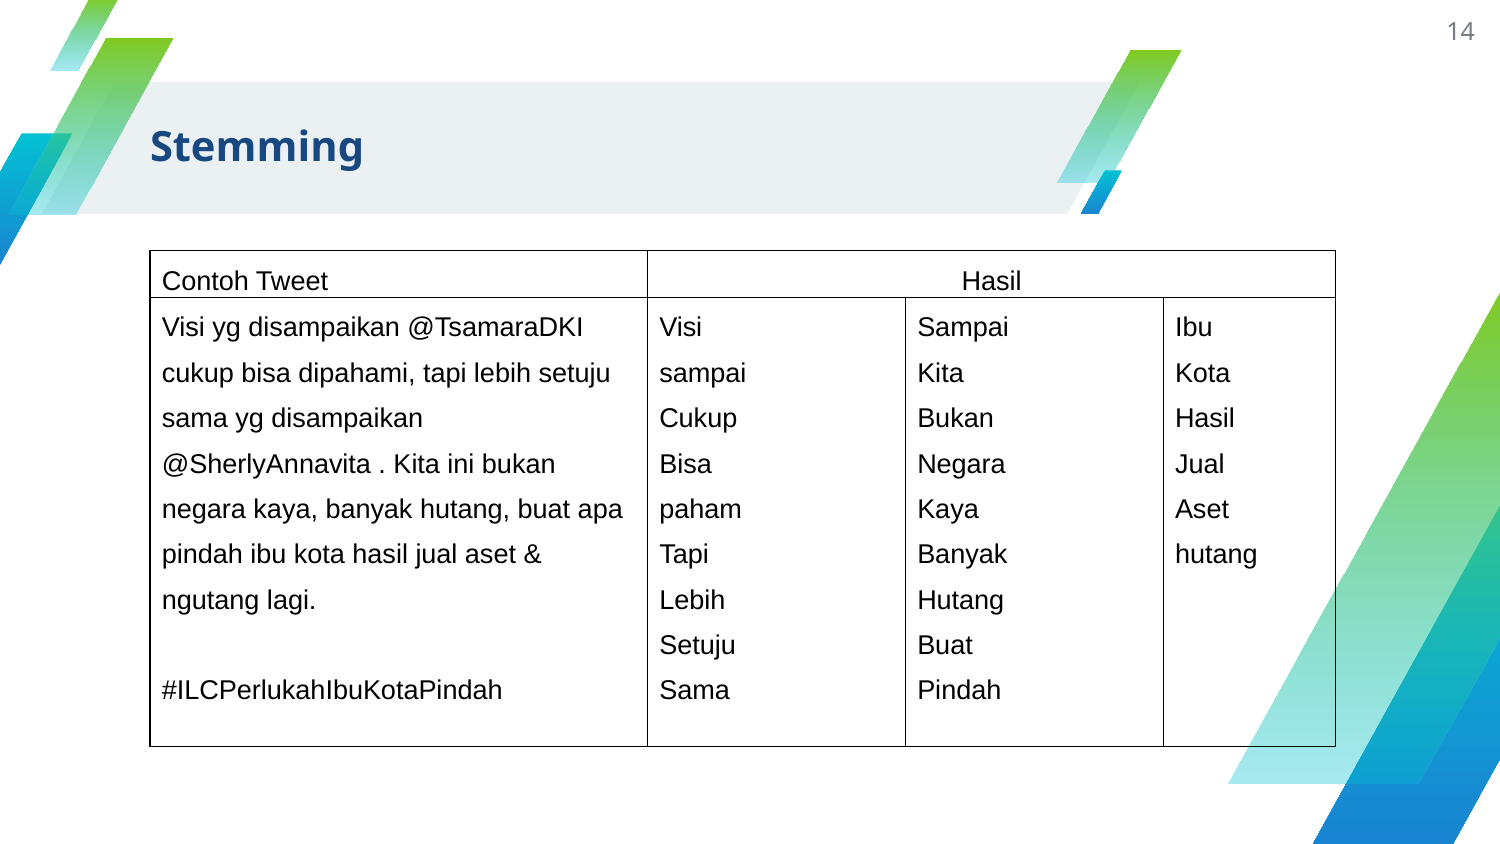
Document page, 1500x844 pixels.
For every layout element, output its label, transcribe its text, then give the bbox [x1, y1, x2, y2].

table_header Contoh Tweet [151, 251, 647, 297]
table_header Hasil [648, 251, 1335, 297]
slide_number 14 [1403, 0, 1475, 65]
title Stemming [150, 81, 1139, 215]
table_cell Visi yg disampaikan @TsamaraDKI cukup bisa dipahami, tapi lebih setuju sama yg disampaikan @SherlyAnnavita . Kita ini bukan negara kaya, banyak hutang, buat apa pindah ibu kota hasil jual aset & ngutang lagi. #ILCPerlukahIbuKotaPindah [151, 298, 647, 746]
table_cell Ibu Kota Hasil Jual Aset hutang [1164, 298, 1335, 746]
table_cell Visi sampai Cukup Bisa paham Tapi Lebih Setuju Sama [648, 298, 905, 746]
table_cell Sampai Kita Bukan Negara Kaya Banyak Hutang Buat Pindah [906, 298, 1163, 746]
